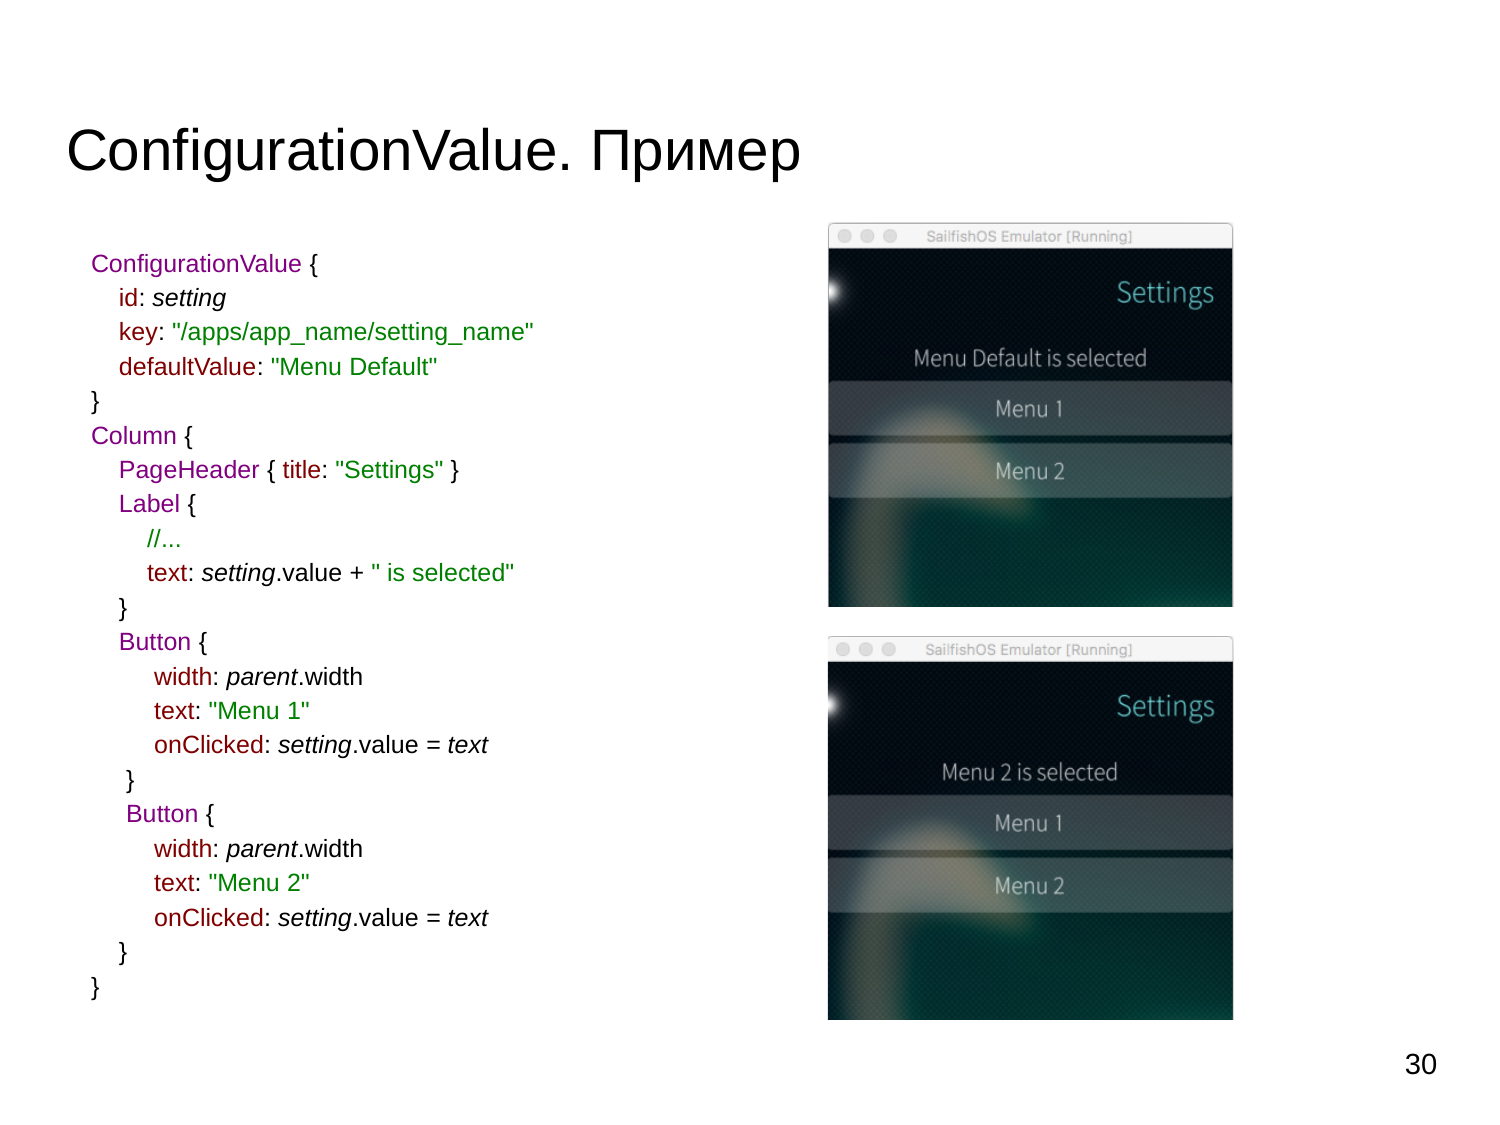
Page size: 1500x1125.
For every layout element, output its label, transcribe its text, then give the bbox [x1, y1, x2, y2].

title ConfigurationValue. Пример [51, 97, 1449, 223]
picture [827, 635, 1234, 1021]
picture [827, 222, 1234, 607]
slide_number 30 [1389, 1019, 1480, 1106]
list ConfigurationValue { id: setting key: "/apps/app_name/setting_name" defaultValue: "Menu Default" } Column { PageHeader { title: "Settings" } Label { //... text: setting.value + " is selected" } Button { width: parent.width text: "Menu 1" onClicked: setting.value = text } Button { width: parent.width text: "Menu 2" onClicked: setting.value = text } } [76, 222, 683, 1020]
